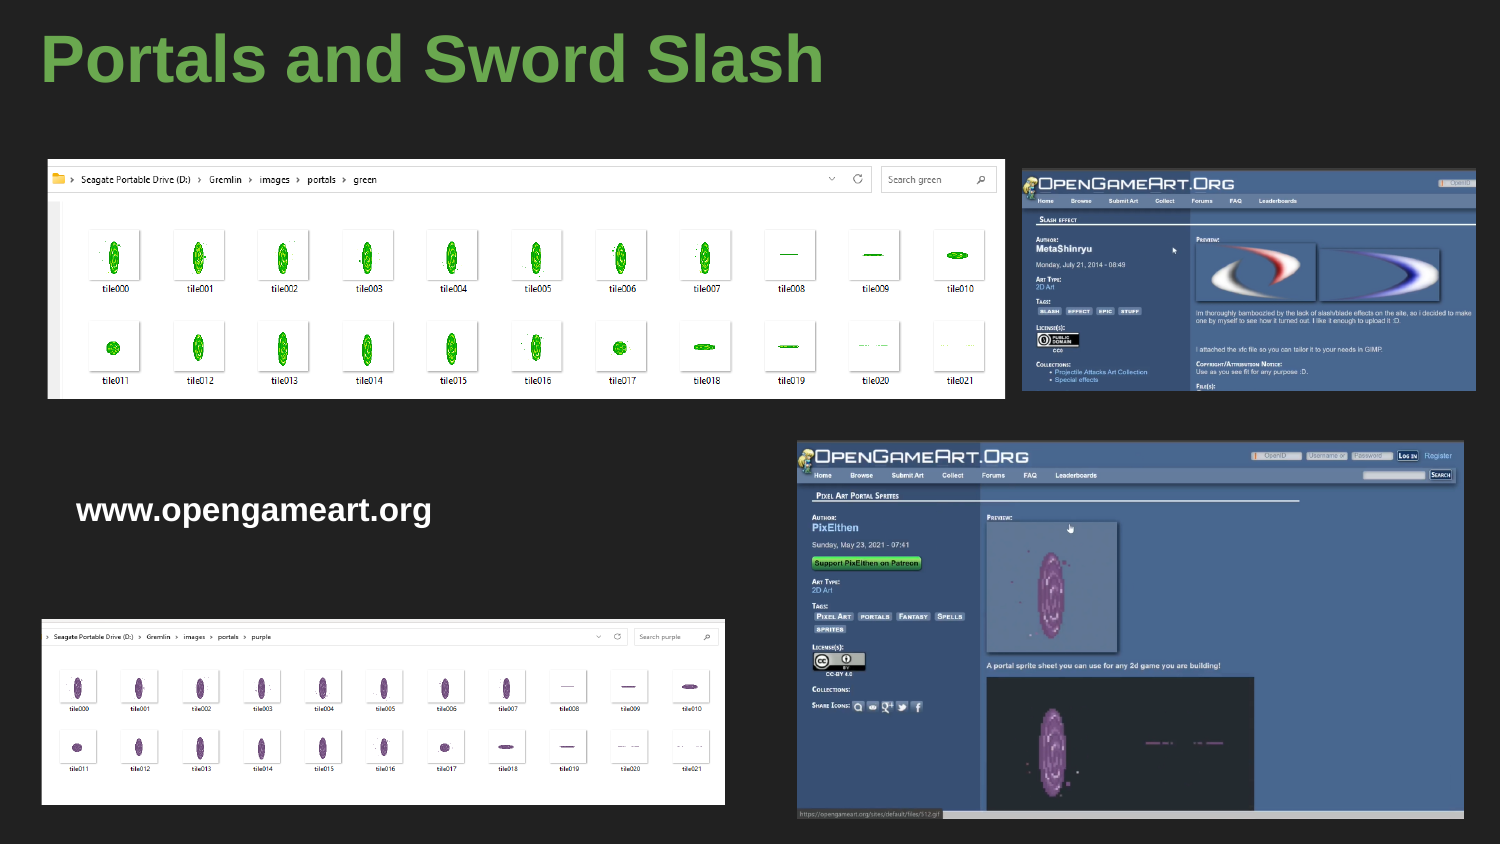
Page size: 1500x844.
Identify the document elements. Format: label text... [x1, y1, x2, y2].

picture [796, 439, 1465, 819]
picture [41, 618, 726, 806]
title Portals and Sword Slash [25, 0, 1424, 94]
text_box www.opengameart.org [61, 473, 706, 544]
picture [1021, 168, 1477, 391]
picture [47, 159, 1006, 399]
